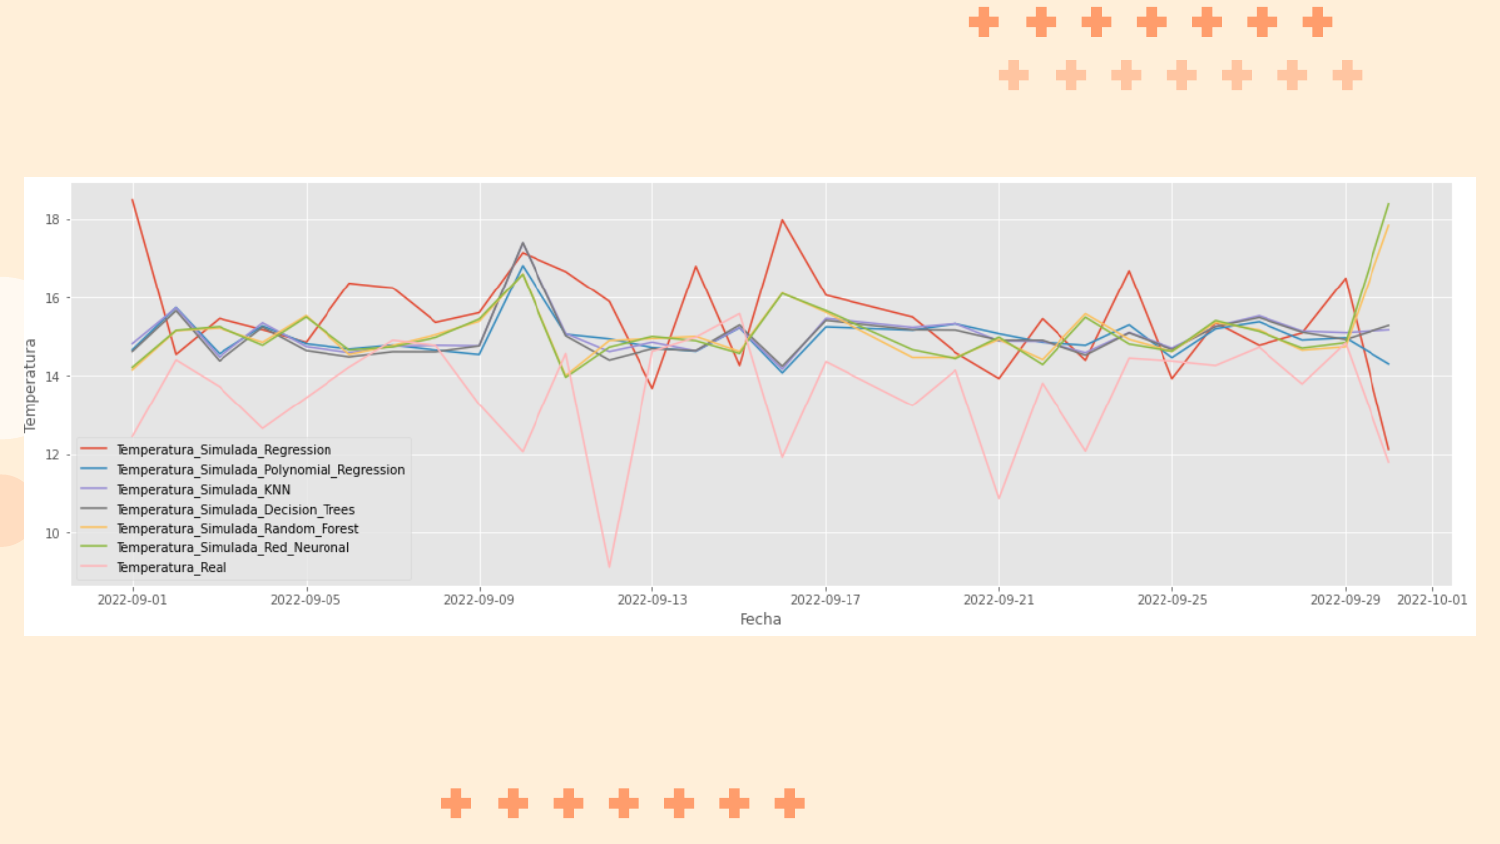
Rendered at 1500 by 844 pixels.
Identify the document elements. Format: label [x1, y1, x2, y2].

picture [23, 177, 1477, 636]
